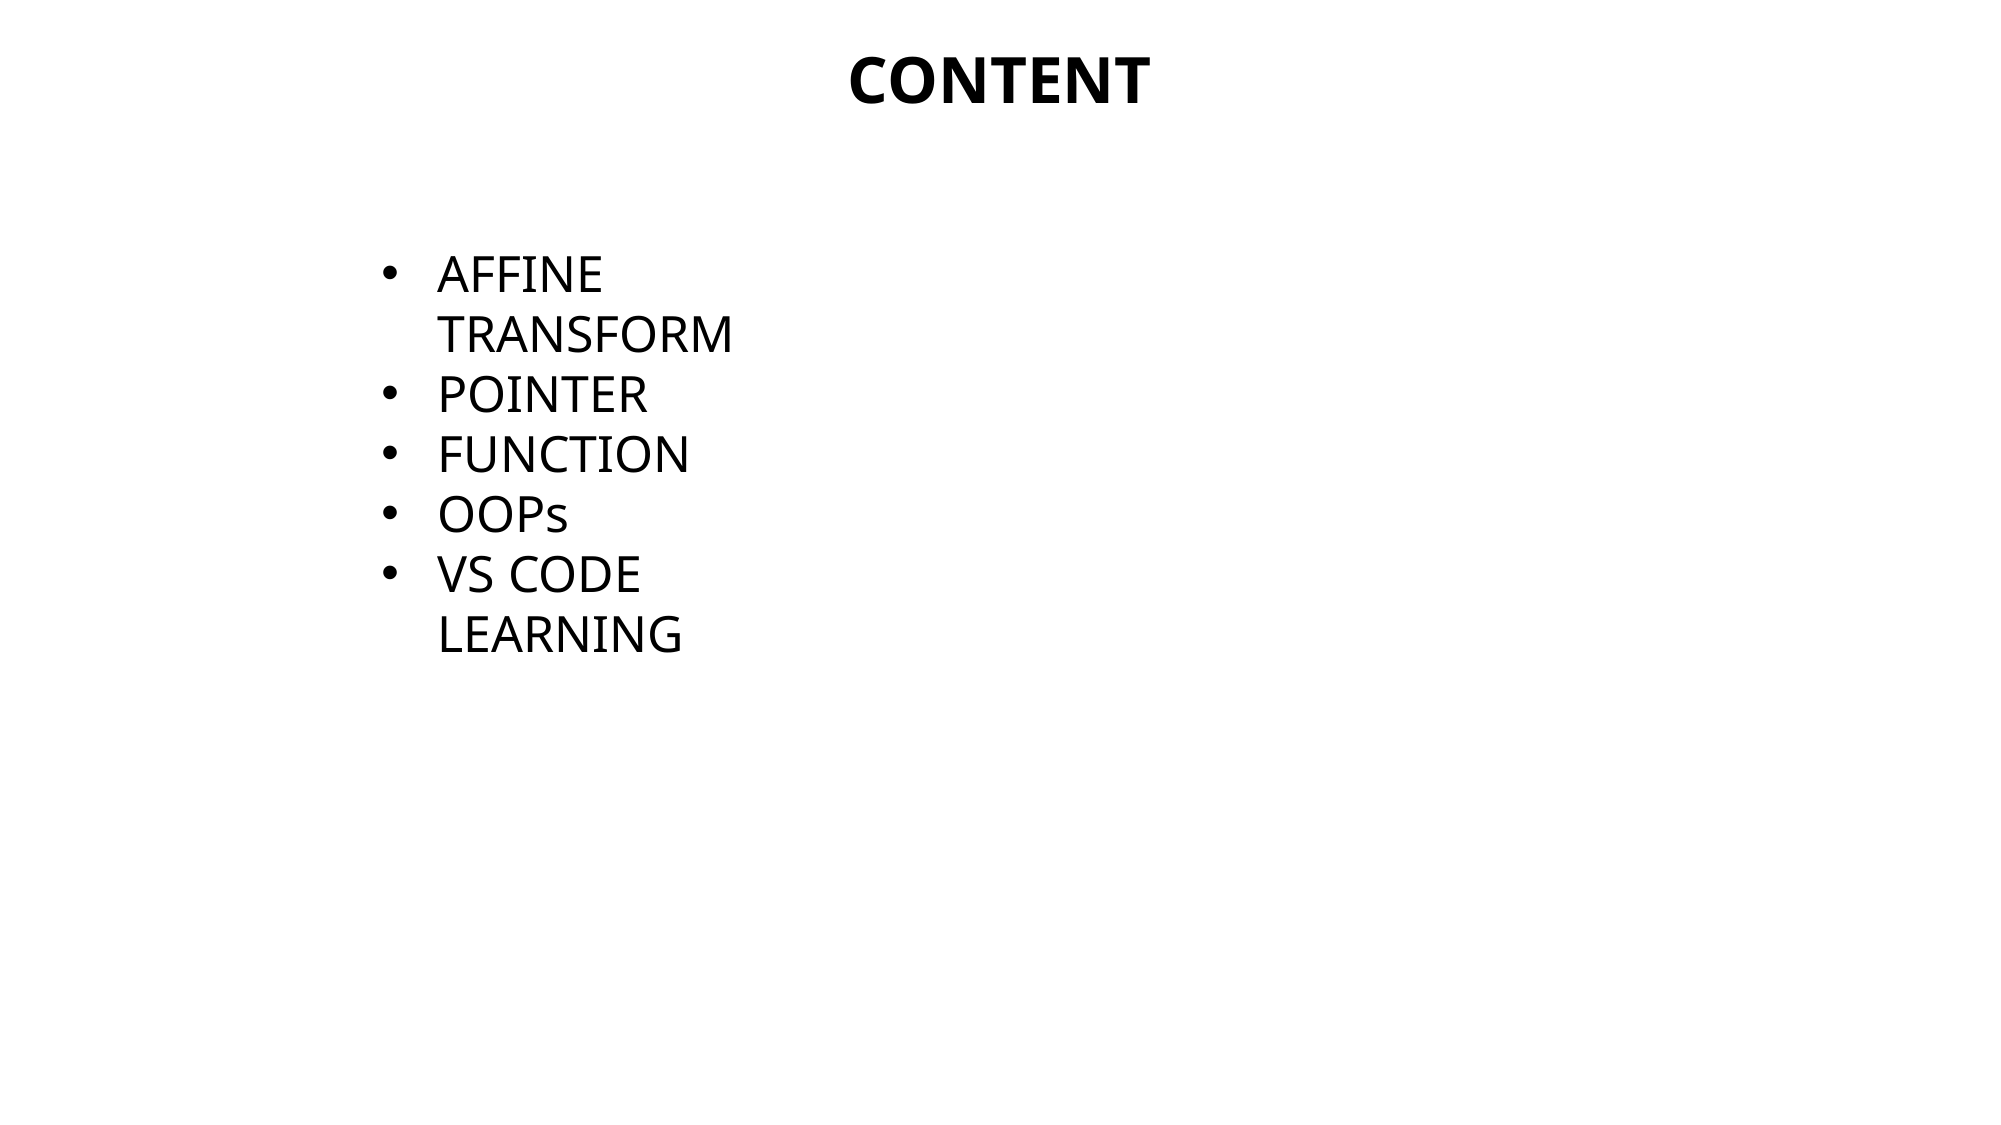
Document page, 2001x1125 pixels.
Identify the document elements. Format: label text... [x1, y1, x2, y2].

subtitle CONTENT [249, 40, 1750, 125]
text_box AFFINE TRANSFORM POINTER FUNCTION OOPs VS CODE LEARNING [366, 234, 903, 730]
